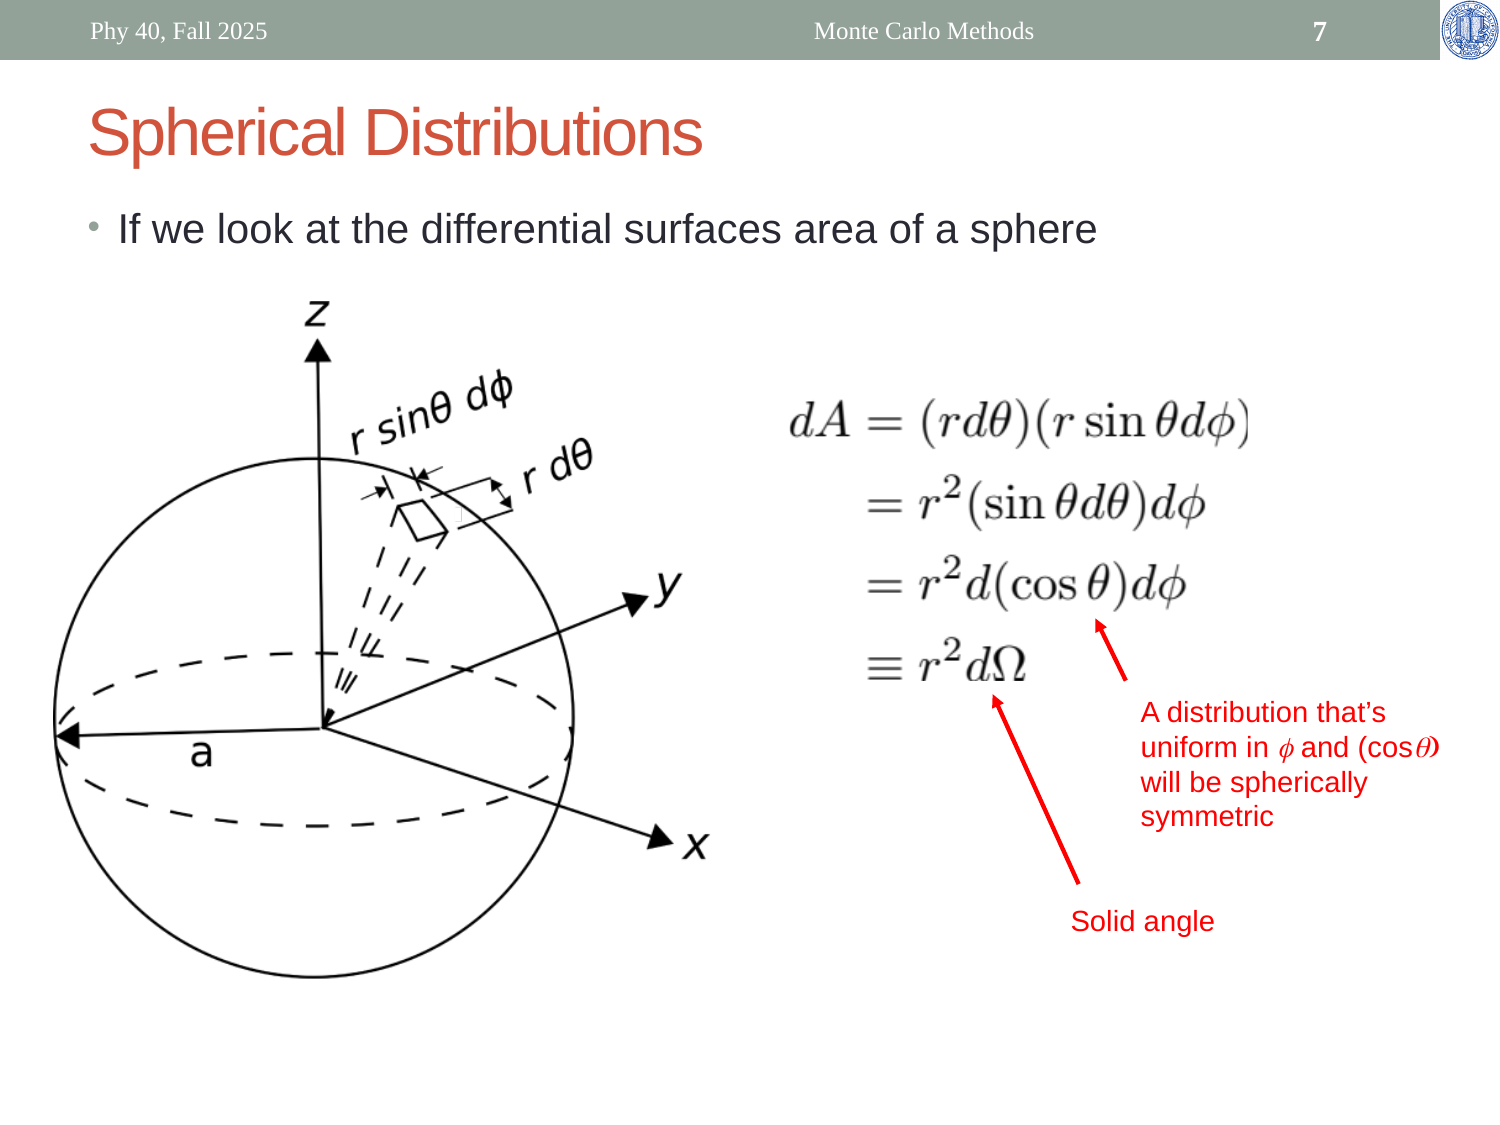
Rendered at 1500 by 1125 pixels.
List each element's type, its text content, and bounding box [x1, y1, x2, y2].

picture [1440, 0, 1500, 61]
list If we look at the differential surfaces area of a sphere [72, 193, 1423, 1087]
text_box A distribution that’s uniform in f and (cosq) will be spherically symmetric [1125, 685, 1457, 841]
slide_number 7 [1297, 3, 1425, 57]
slide_number Phy 40, Fall 2025 [75, 3, 550, 57]
text_box Solid angle [1055, 894, 1286, 945]
picture [53, 300, 711, 980]
title Spherical Distributions [72, 77, 1423, 181]
footer Monte Carlo Methods [562, 3, 1286, 57]
picture [789, 397, 1248, 681]
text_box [992, 693, 1079, 885]
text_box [1095, 618, 1127, 681]
